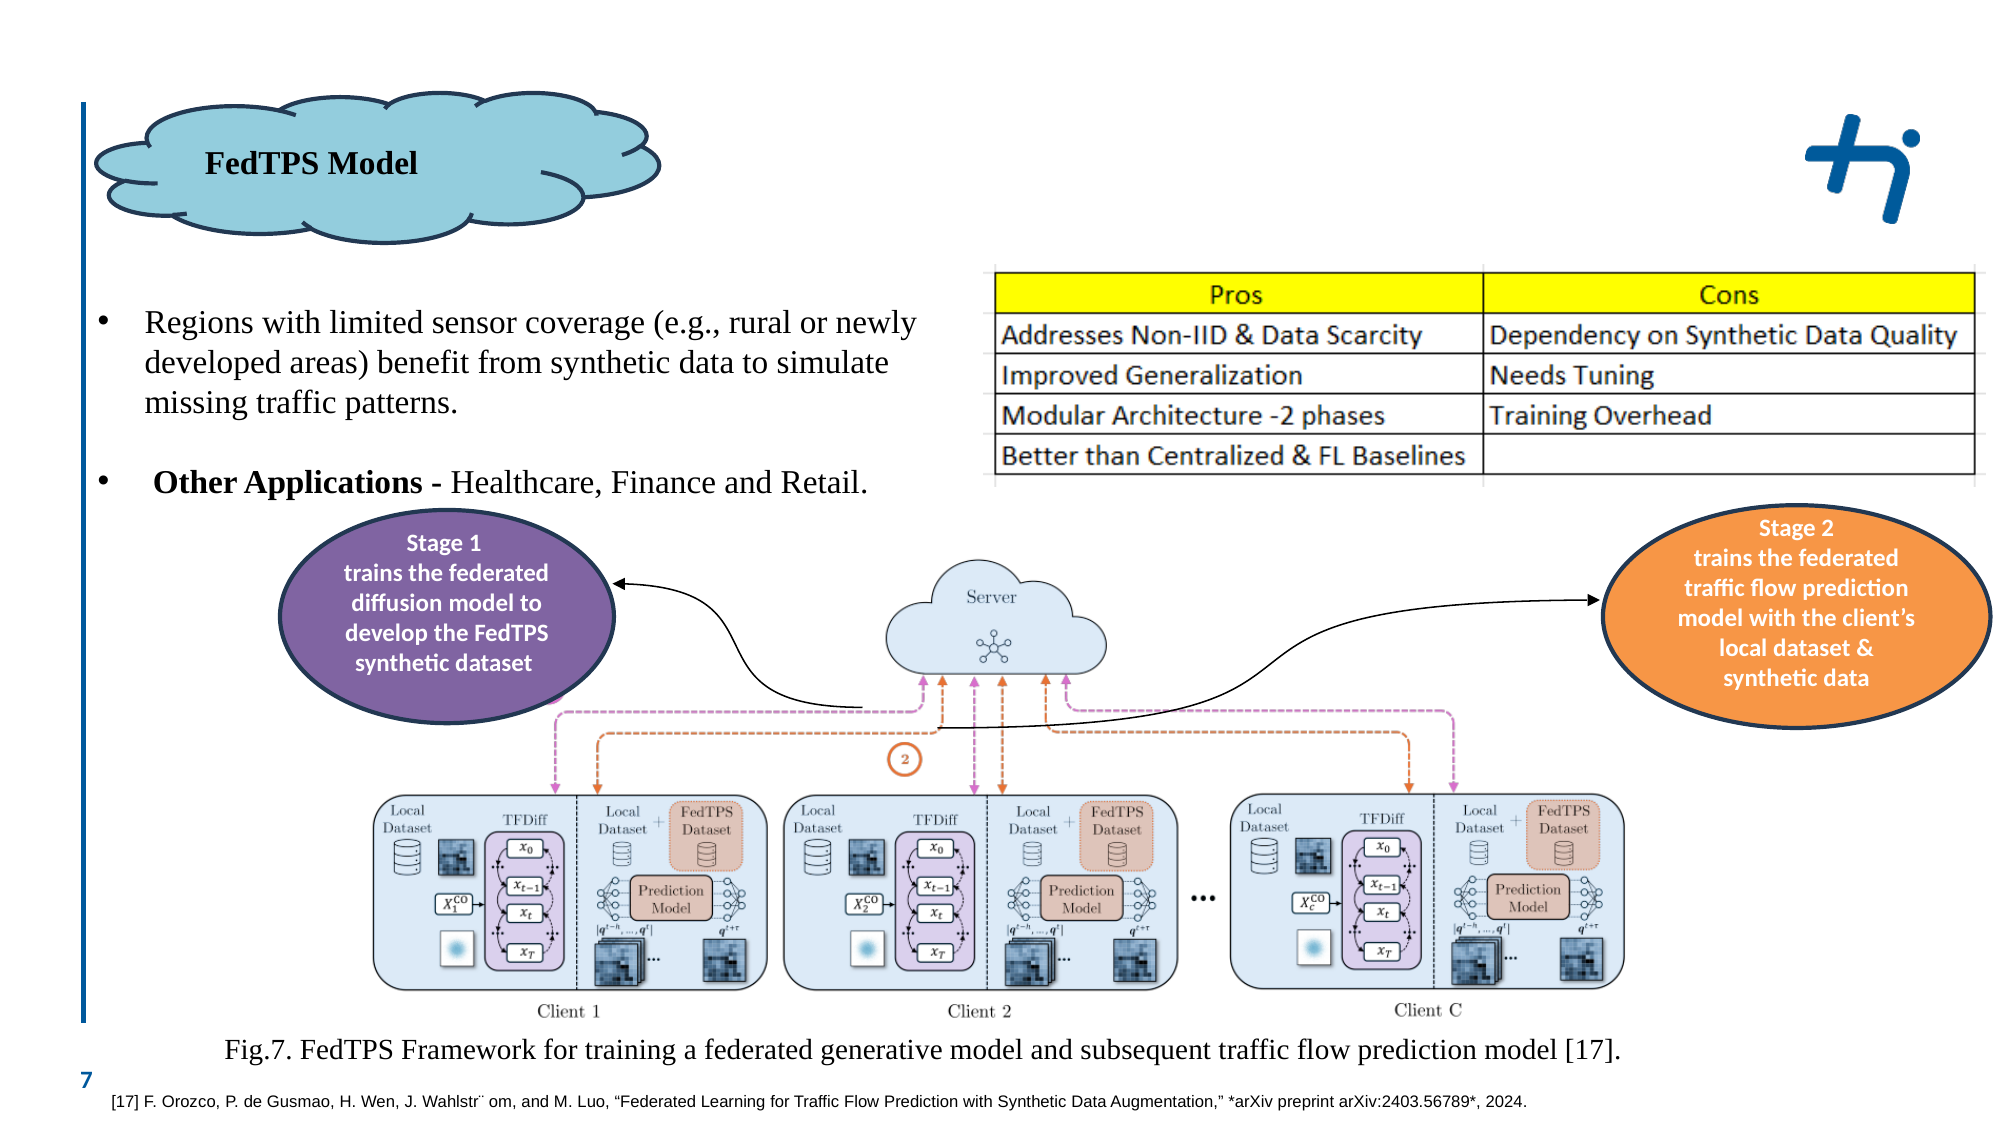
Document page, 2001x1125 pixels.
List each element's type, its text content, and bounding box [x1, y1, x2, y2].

text_box Fig.7. FedTPS Framework for training a federated generative model and subsequent traffic flow prediction model [17]. [209, 1023, 1791, 1083]
text_box [17] F. Orozco, P. de Gusmao, H. Wen, J. Wahlstr¨ om, and M. Luo, “Federated Learning for Traffic Flow Prediction with Synthetic Data Augmentation,” *arXiv preprint arXiv:2403.56789*, 2024. [96, 1083, 1871, 1118]
text_box FedTPS Model Regions with limited sensor coverage (e.g., rural or newly developed areas) benefit from synthetic data to simulate missing traffic patterns. Other Applications - Healthcare, Finance and Retail. [97, 89, 952, 552]
picture [983, 263, 1986, 488]
picture [356, 555, 1644, 1024]
text_box Stage 2 trains the federated traffic flow prediction model with the client’s local dataset & synthetic data [1634, 503, 1993, 731]
picture [1801, 110, 1924, 228]
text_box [612, 583, 863, 708]
text_box Stage 1 trains the federated diffusion model to develop the FedTPS synthetic dataset [277, 507, 585, 707]
slide_number 7 [73, 1067, 108, 1125]
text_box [937, 599, 1601, 729]
